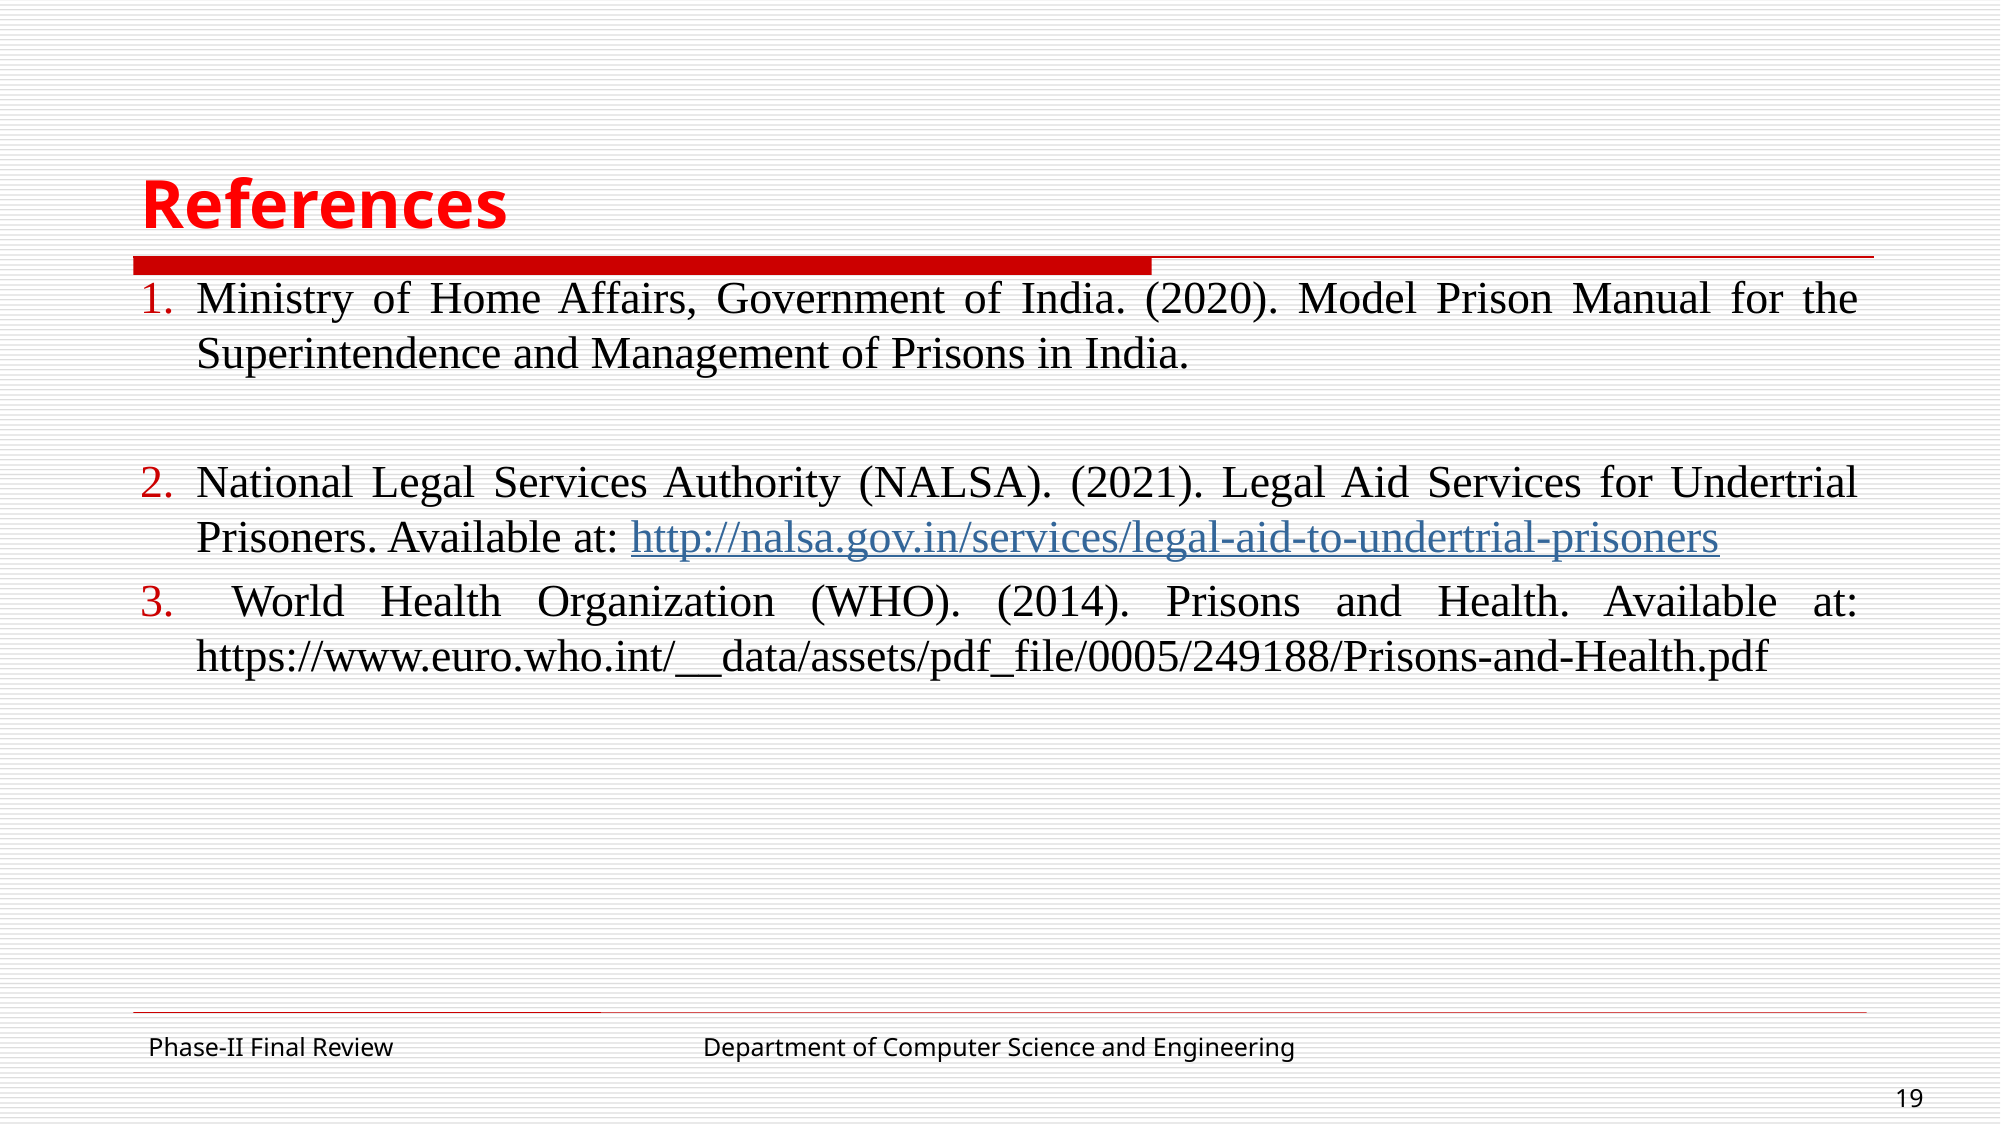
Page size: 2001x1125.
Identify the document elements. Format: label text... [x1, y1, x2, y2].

slide_number 19 [1505, 1074, 1939, 1125]
list Ministry of Home Affairs, Government of India. (2020). Model Prison Manual for the Superintendence and Management of Prisons in India. National Legal Services Authority (NALSA). (2021). Legal Aid Services for Undertrial Prisoners. Available at: http://nalsa.gov.in/services/legal-aid-to-undertrial-prisoners World Health Organization (WHO). (2014). Prisons and Health. Available at: https://www.euro.who.int/__data/assets/pdf_file/0005/249188/Prisons-and-Health.pdf [125, 260, 1875, 961]
picture [0, 0, 2001, 1125]
title References [125, 50, 1876, 250]
slide_number Phase-II Final Review [133, 1024, 567, 1103]
footer Department of Computer Science and Engineering [683, 1024, 1317, 1103]
